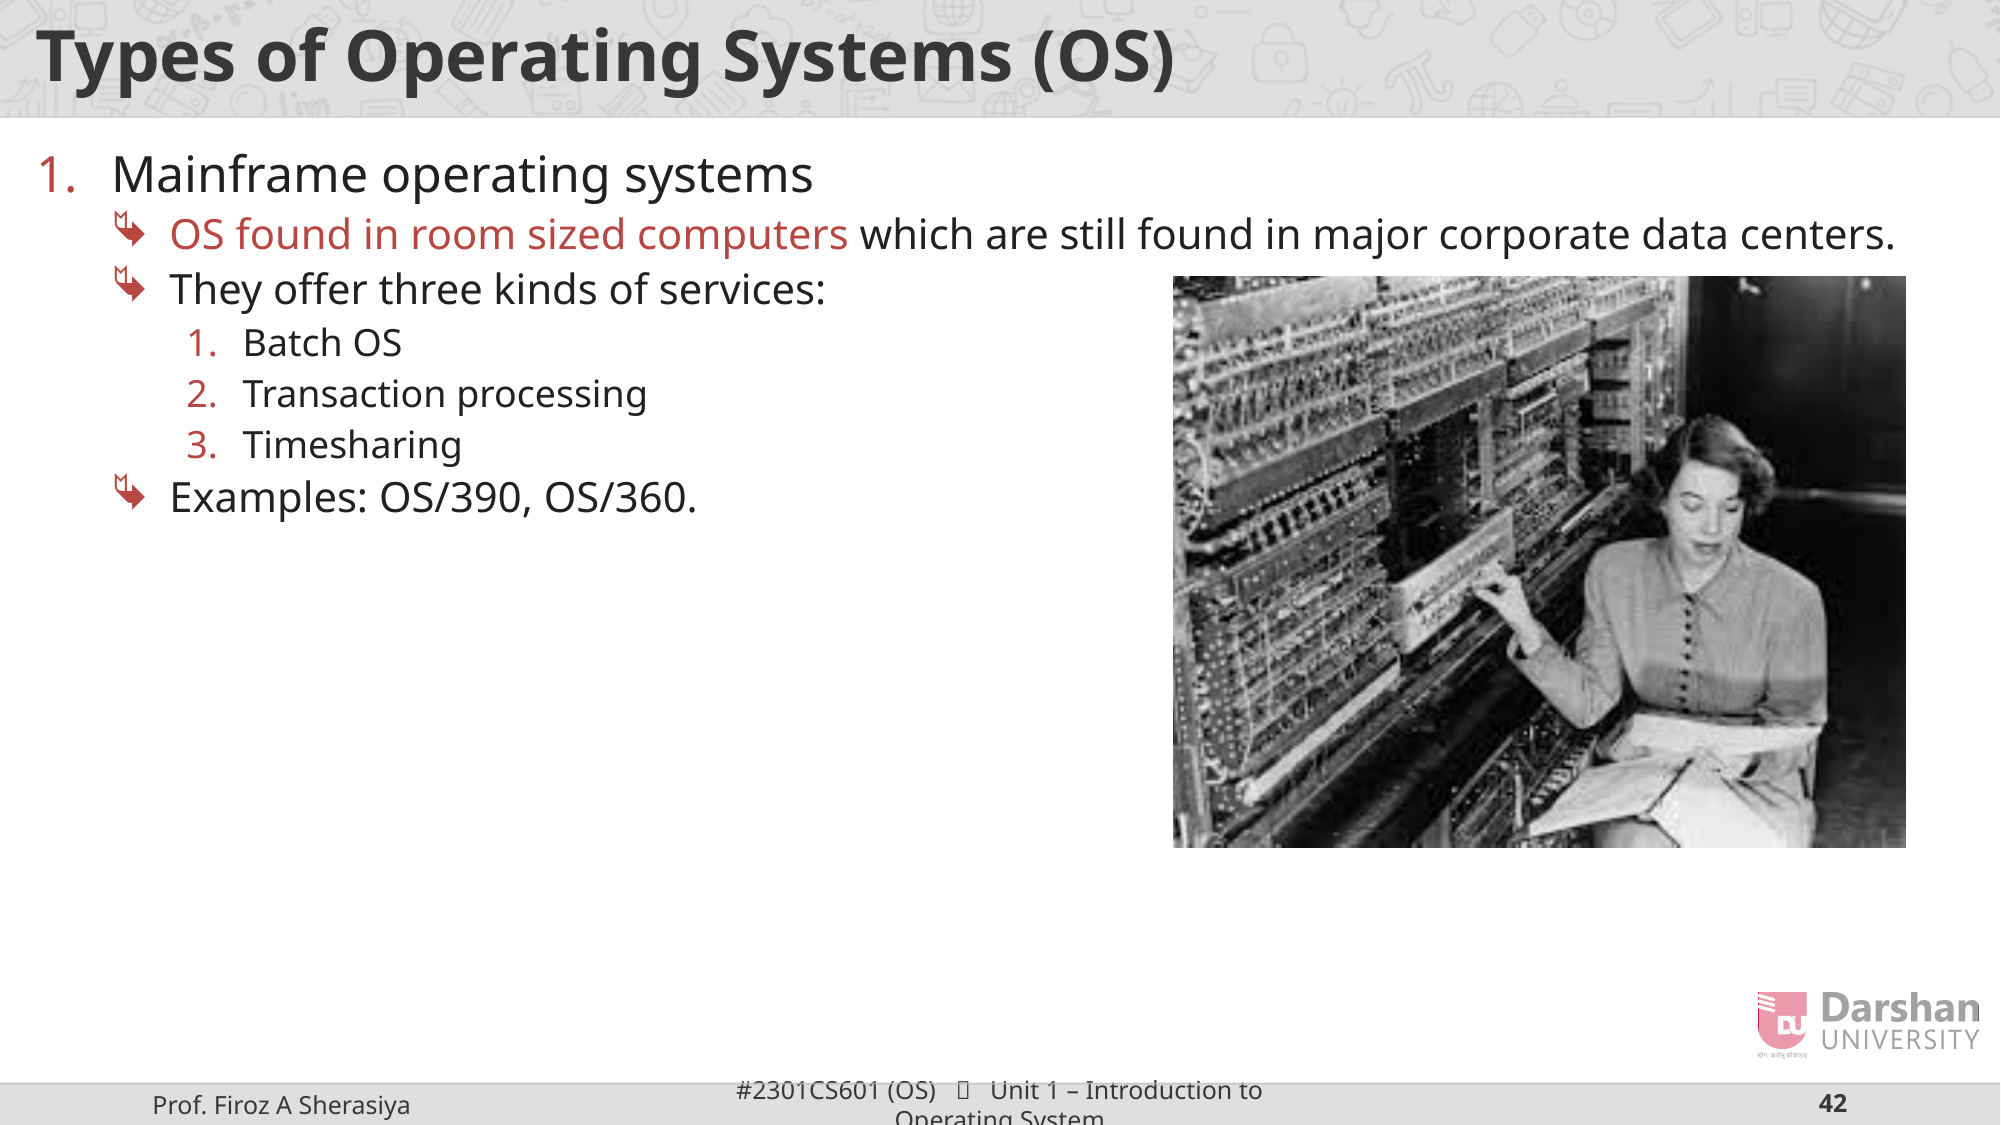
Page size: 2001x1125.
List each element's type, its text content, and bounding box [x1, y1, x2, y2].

list Mainframe operating systems OS found in room sized computers which are still found in major corporate data centers. They offer three kinds of services: Batch OS Transaction processing Timesharing Examples: OS/390, OS/360. [21, 141, 1981, 1059]
title Types of Operating Systems (OS) [0, 0, 2000, 117]
picture [1173, 276, 1906, 849]
